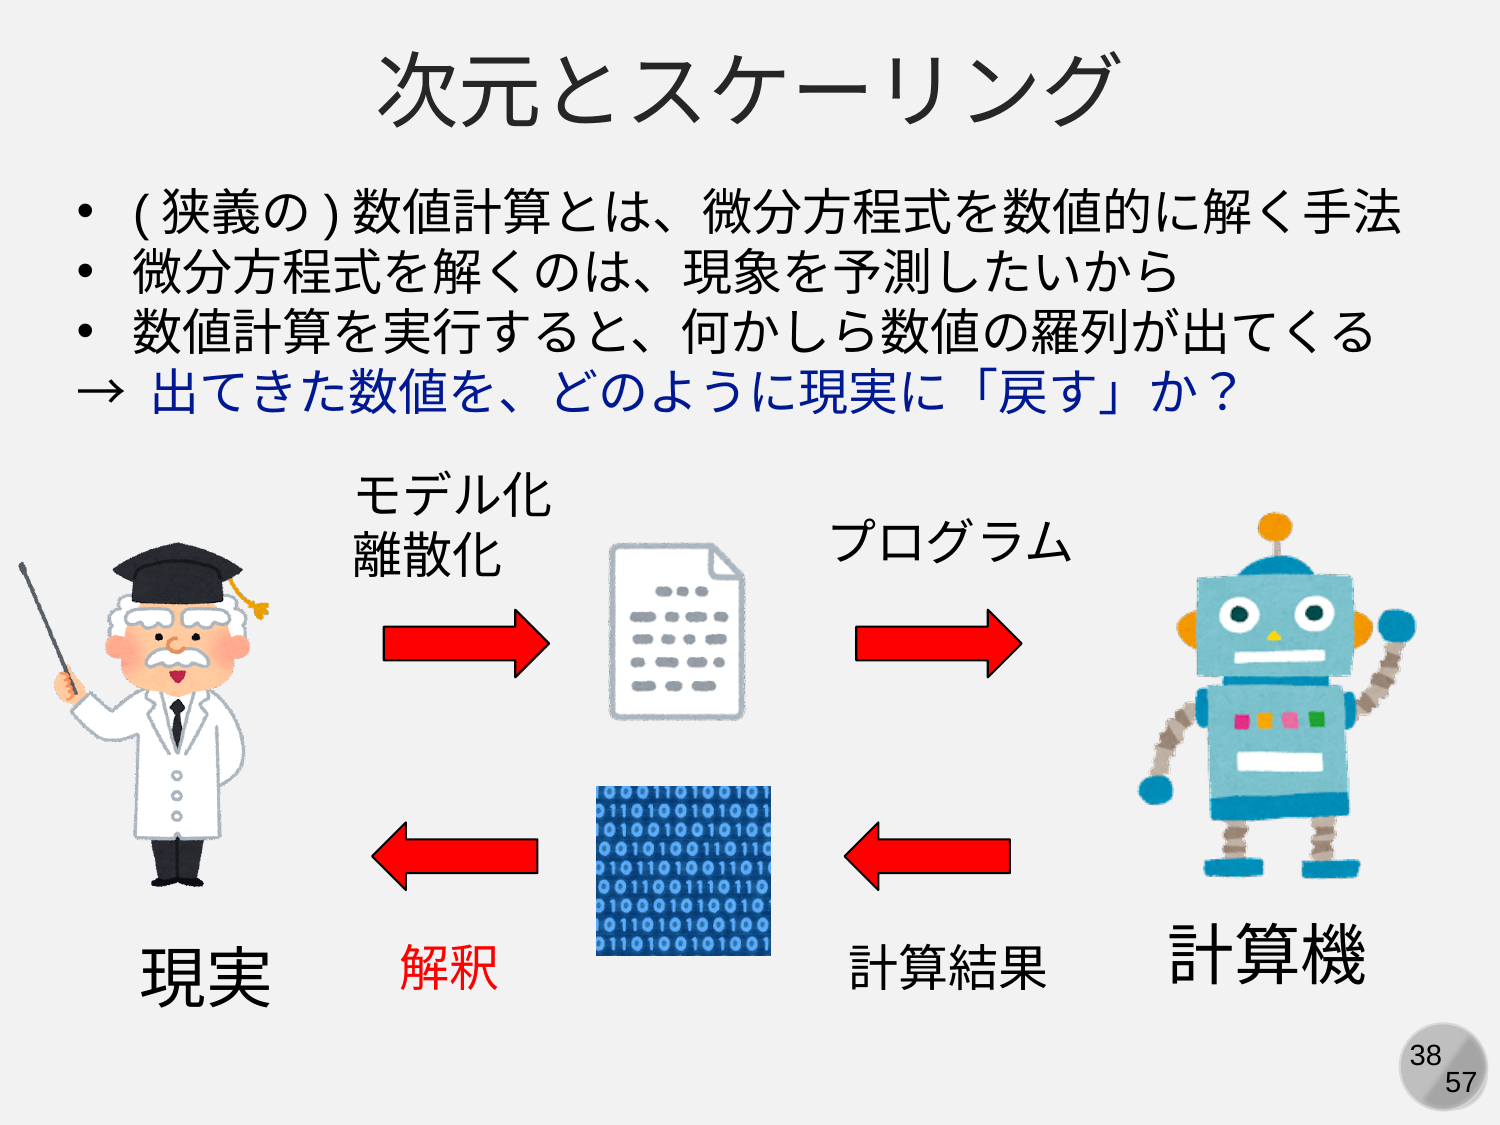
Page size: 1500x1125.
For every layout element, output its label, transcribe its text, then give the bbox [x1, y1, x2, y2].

picture [5, 538, 280, 891]
list 次元とスケーリング [0, 31, 1500, 155]
text_box [855, 608, 1023, 679]
text_box 現実 [124, 928, 289, 1024]
text_box (狭義の)数値計算とは、微分方程式を数値的に解く手法 微分方程式を解くのは、現象を予測したいから 数値計算を実行すると、何かしら数値の羅列が出てくる → 出てきた数値を、どのように現実に「戻す」か？ [61, 172, 1418, 428]
text_box 解釈 [384, 928, 515, 1004]
picture [596, 786, 771, 956]
text_box [371, 821, 539, 892]
text_box [843, 821, 1011, 892]
picture [596, 538, 758, 726]
text_box 計算機 [1152, 905, 1383, 1000]
text_box プログラム [811, 503, 1090, 579]
text_box [382, 608, 550, 679]
text_box 計算結果 [833, 928, 1064, 1004]
picture [1116, 503, 1437, 895]
text_box モデル化 離散化 [337, 456, 568, 591]
